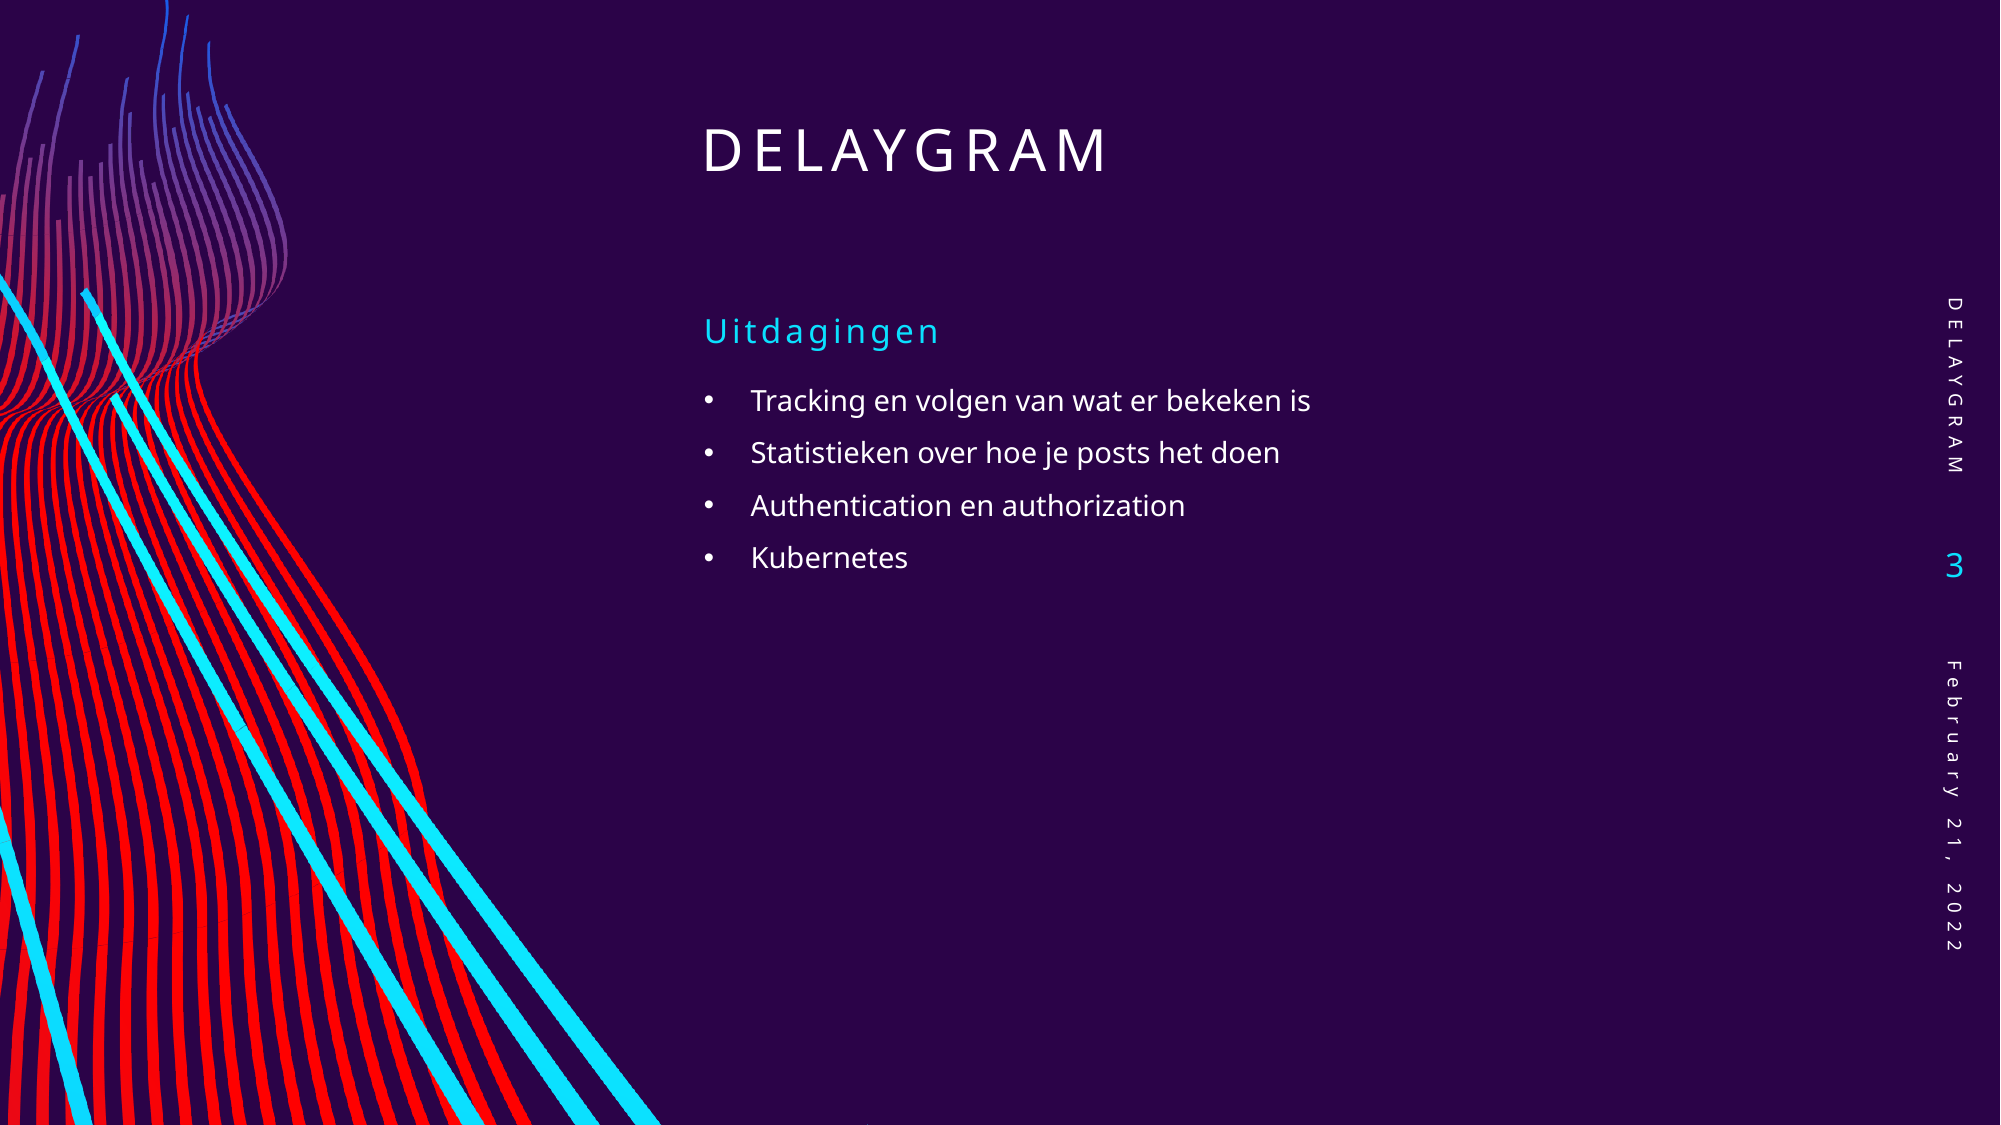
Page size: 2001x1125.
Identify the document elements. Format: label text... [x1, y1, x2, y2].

list Tracking en volgen van wat er bekeken is Statistieken over hoe je posts het doen Authentication en authorization Kubernetes [688, 357, 1657, 930]
slide_number 3 [1889, 519, 1980, 615]
picture [0, 0, 2000, 1125]
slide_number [1925, 645, 1986, 1080]
title Delaygram [686, 114, 1494, 224]
list Uitdagingen [688, 307, 1109, 357]
footer DELAYGRAM [1926, 33, 1987, 489]
